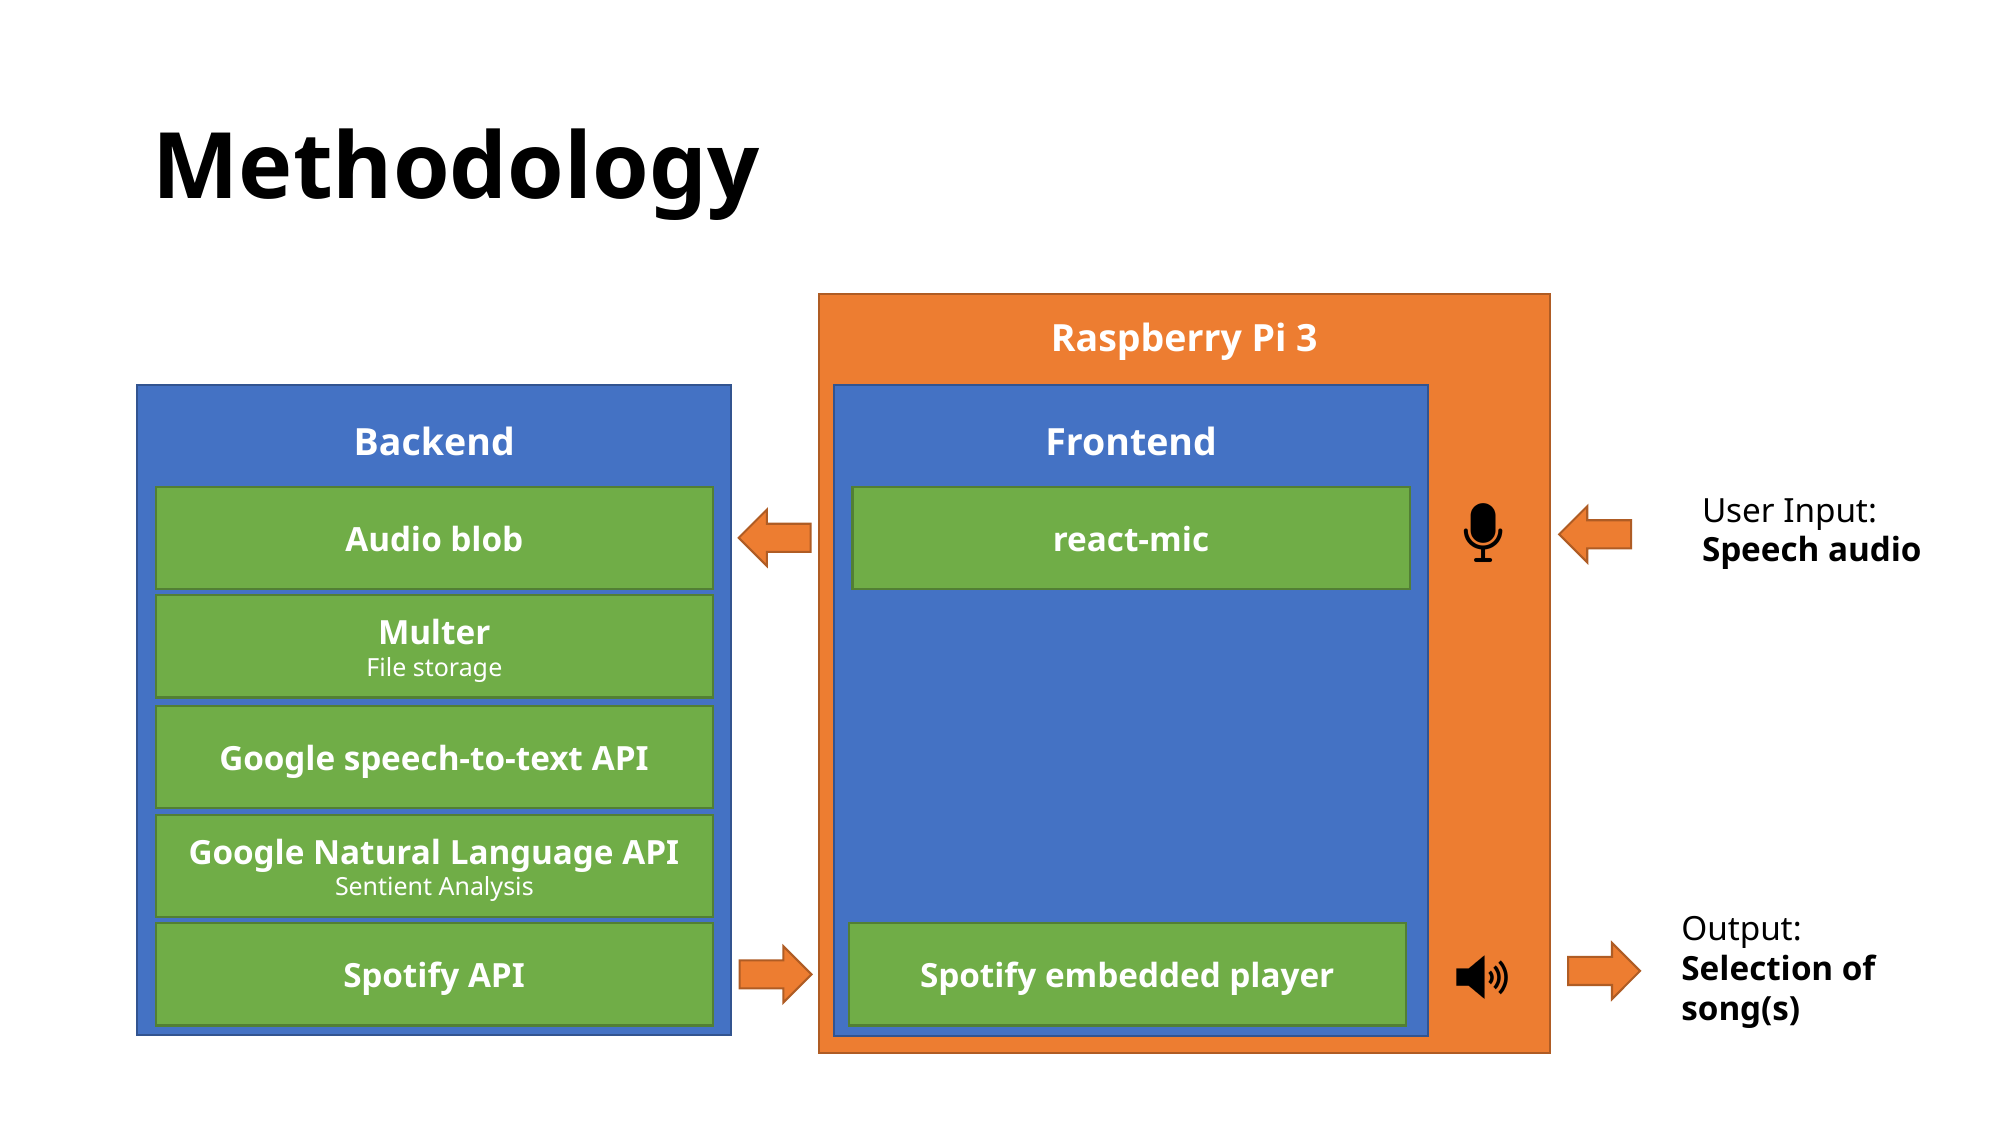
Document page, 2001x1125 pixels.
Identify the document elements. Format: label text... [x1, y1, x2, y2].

text_box Frontend [833, 384, 1429, 1037]
text_box [738, 943, 813, 1006]
picture [1454, 946, 1515, 1008]
text_box [1567, 940, 1642, 1002]
text_box Backend [136, 384, 732, 1036]
text_box Multer File storage [155, 594, 714, 699]
text_box Google speech-to-text API [155, 705, 714, 809]
text_box Output: Selection of song(s) [1666, 900, 1905, 1035]
text_box Raspberry Pi 3 [818, 293, 1551, 1054]
text_box [1557, 503, 1633, 565]
text_box User Input: Speech audio [1687, 481, 1937, 576]
text_box Spotify API [155, 922, 714, 1027]
text_box Google Natural Language API Sentient Analysis [155, 814, 714, 918]
text_box react-mic [851, 486, 1411, 590]
title Methodology [137, 59, 1863, 278]
text_box Audio blob [155, 486, 714, 590]
picture [1449, 499, 1517, 566]
text_box Spotify embedded player [848, 922, 1407, 1027]
text_box [737, 507, 812, 569]
